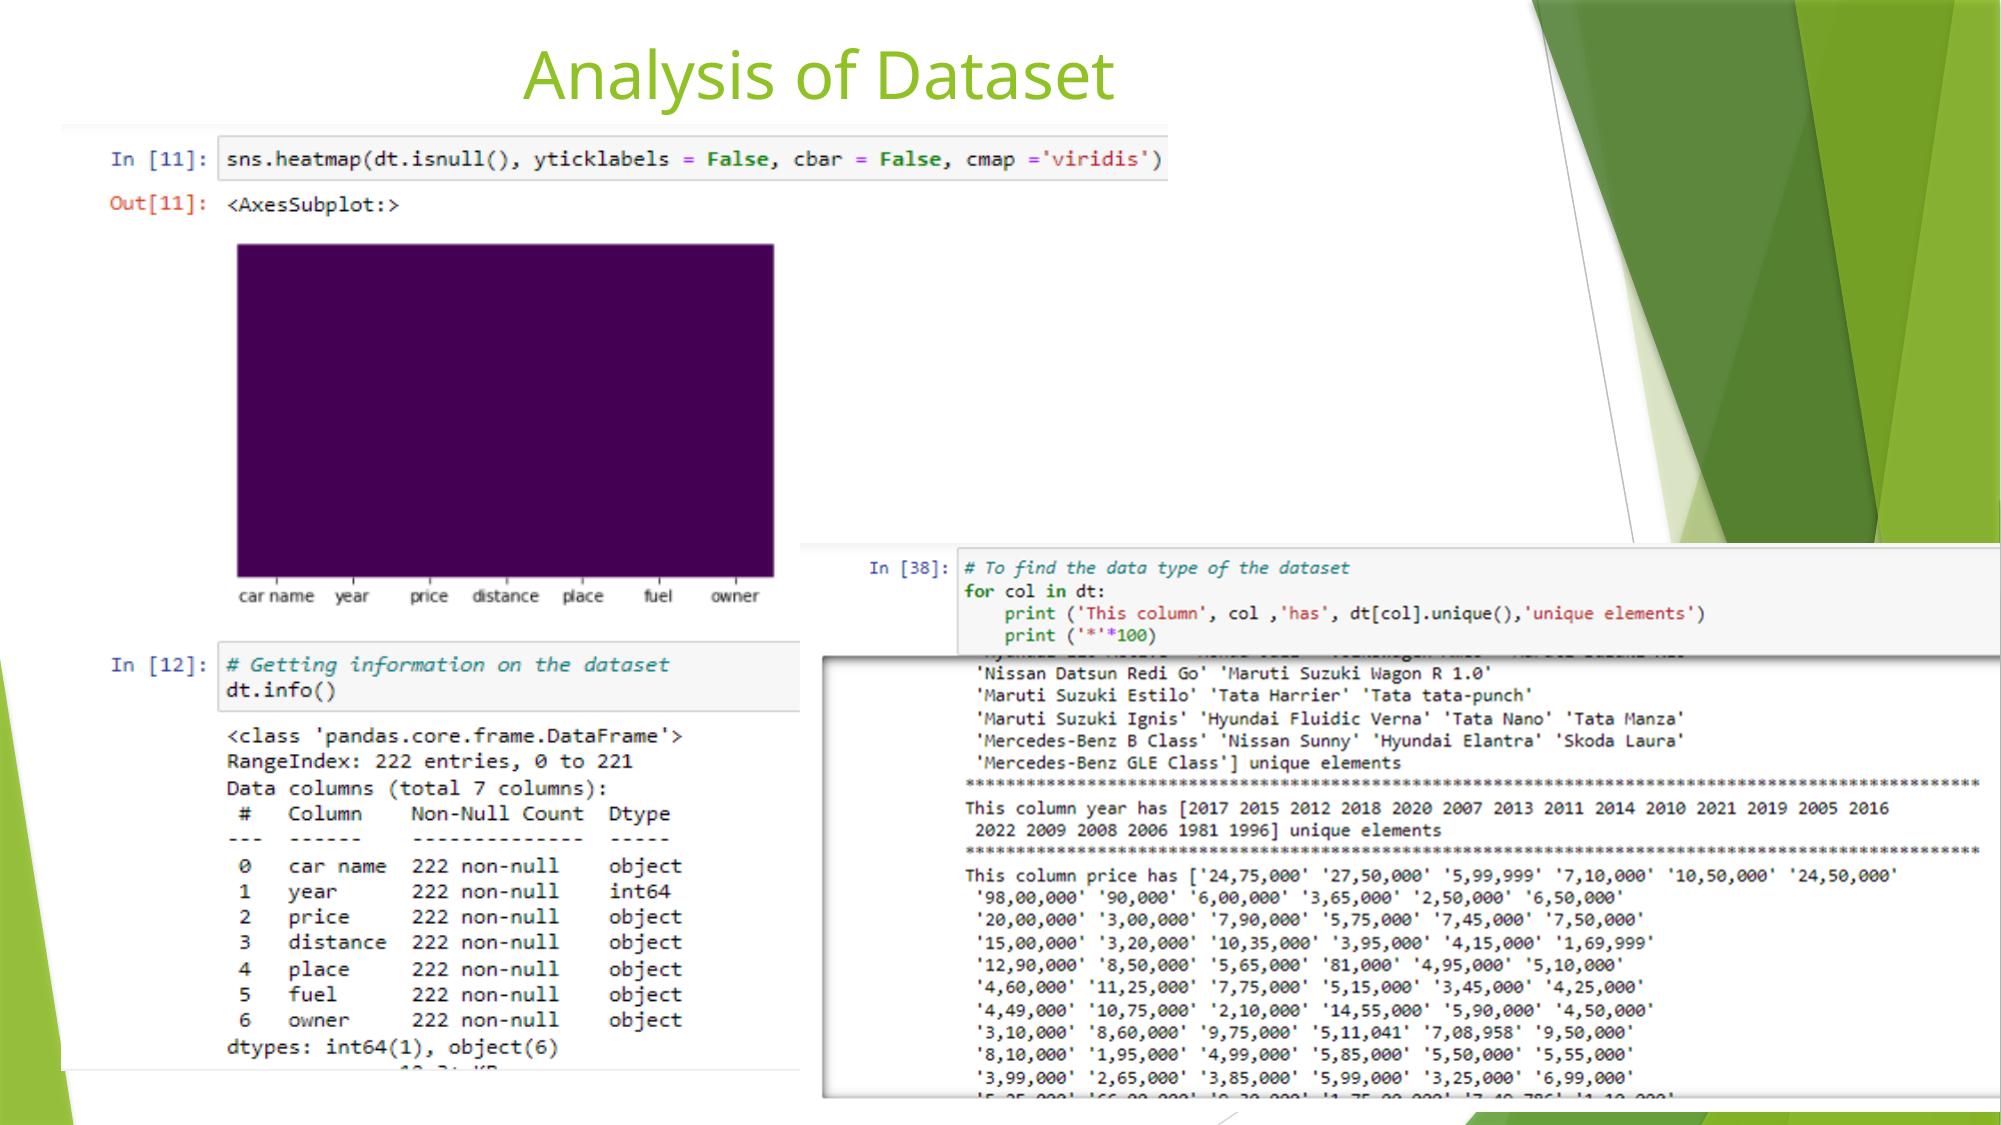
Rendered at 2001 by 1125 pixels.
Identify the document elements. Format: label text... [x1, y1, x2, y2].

title Analysis of Dataset [115, 24, 1526, 125]
picture [799, 542, 2000, 1112]
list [60, 123, 1169, 1071]
